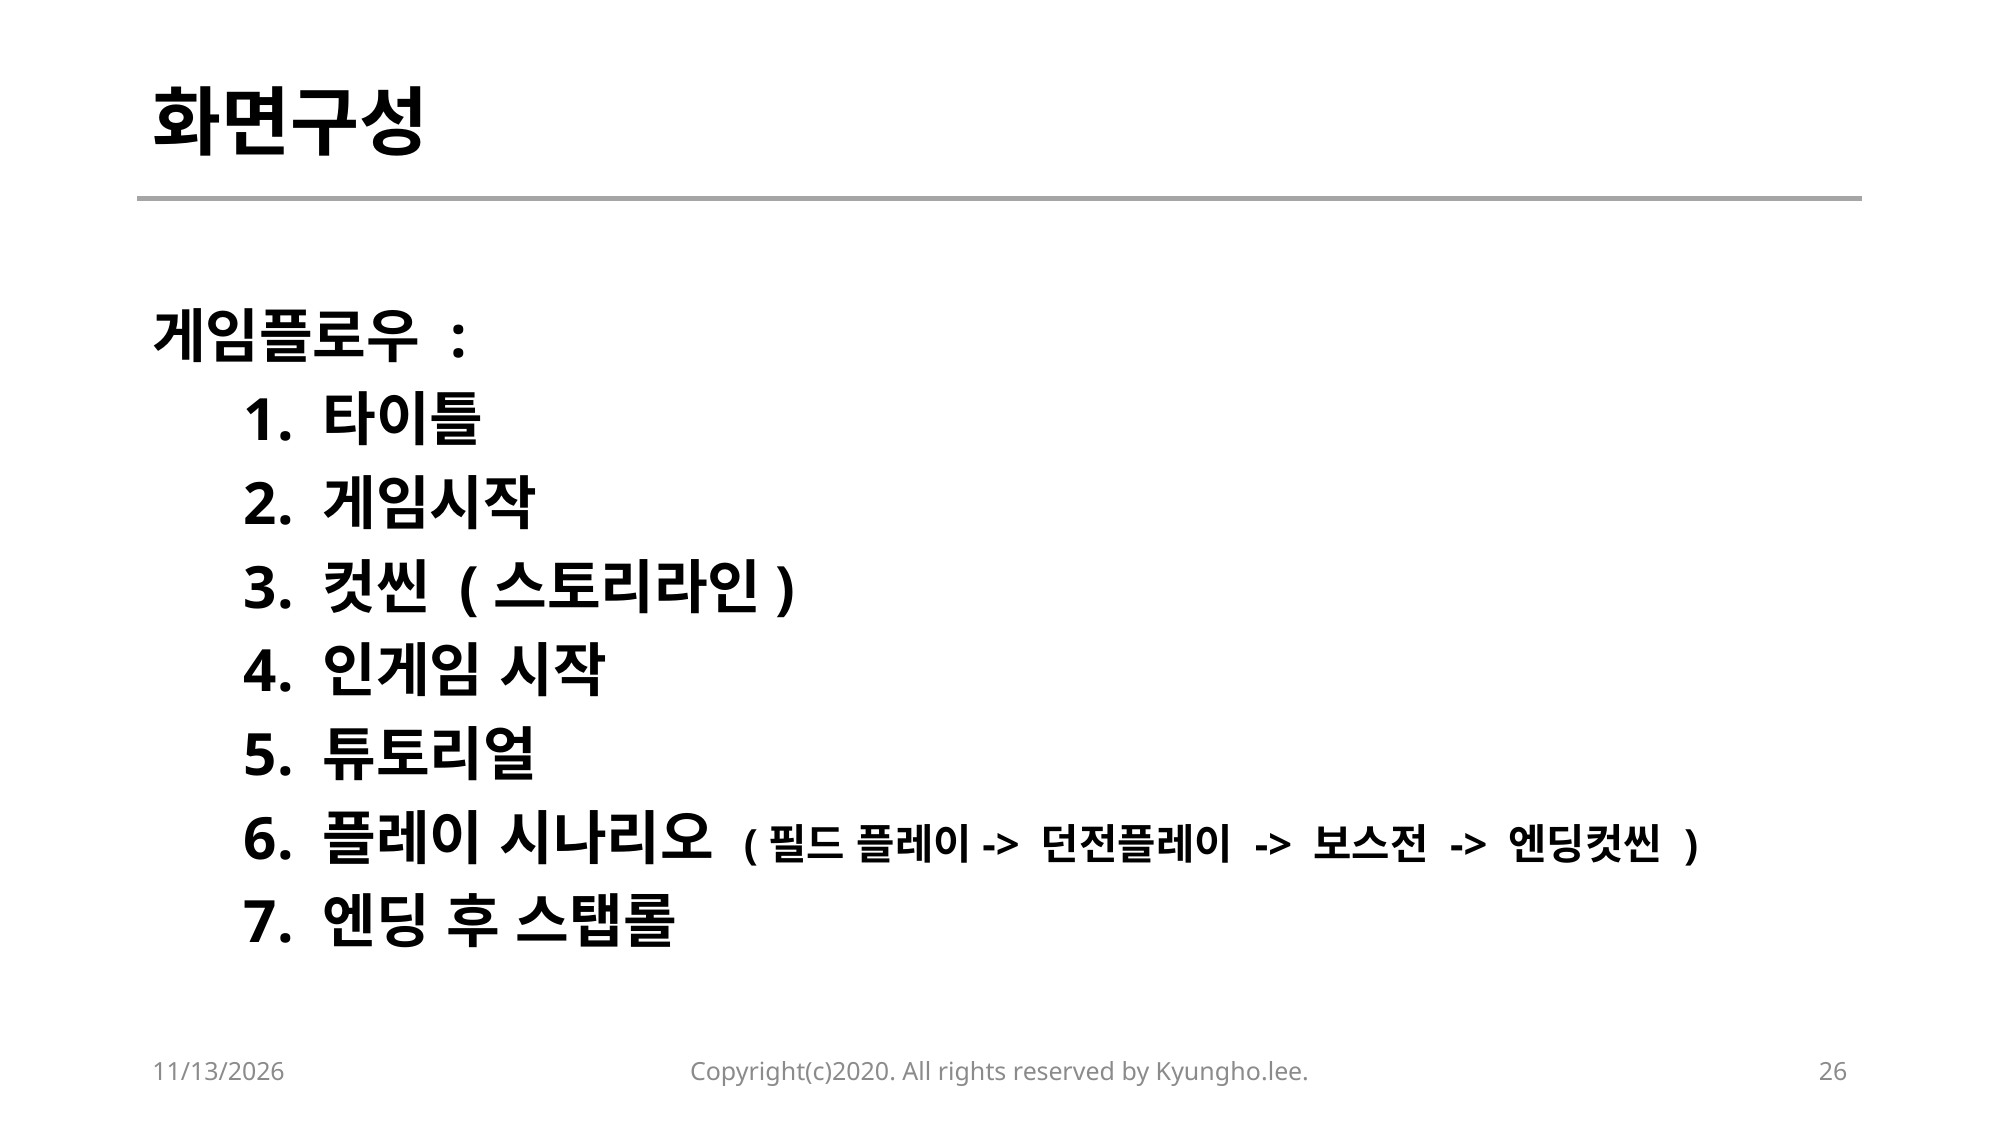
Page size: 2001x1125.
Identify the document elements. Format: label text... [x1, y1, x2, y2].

slide_number 26 [1412, 1042, 1863, 1103]
list 게임플로우 : 1. 타이틀 2. 게임시작 3. 컷씬 (스토리라인) 4. 인게임 시작 5. 튜토리얼 6. 플레이 시나리오 (필드 플레이-> 던전플레이 -> 보스전 -> 엔딩컷씬 ) 7. 엔딩 후 스탭롤 [137, 299, 1863, 1014]
title 화면구성 [137, 59, 1863, 191]
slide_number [137, 1042, 588, 1103]
footer Copyright(c)2020. All rights reserved by Kyungho.lee. [662, 1042, 1338, 1103]
